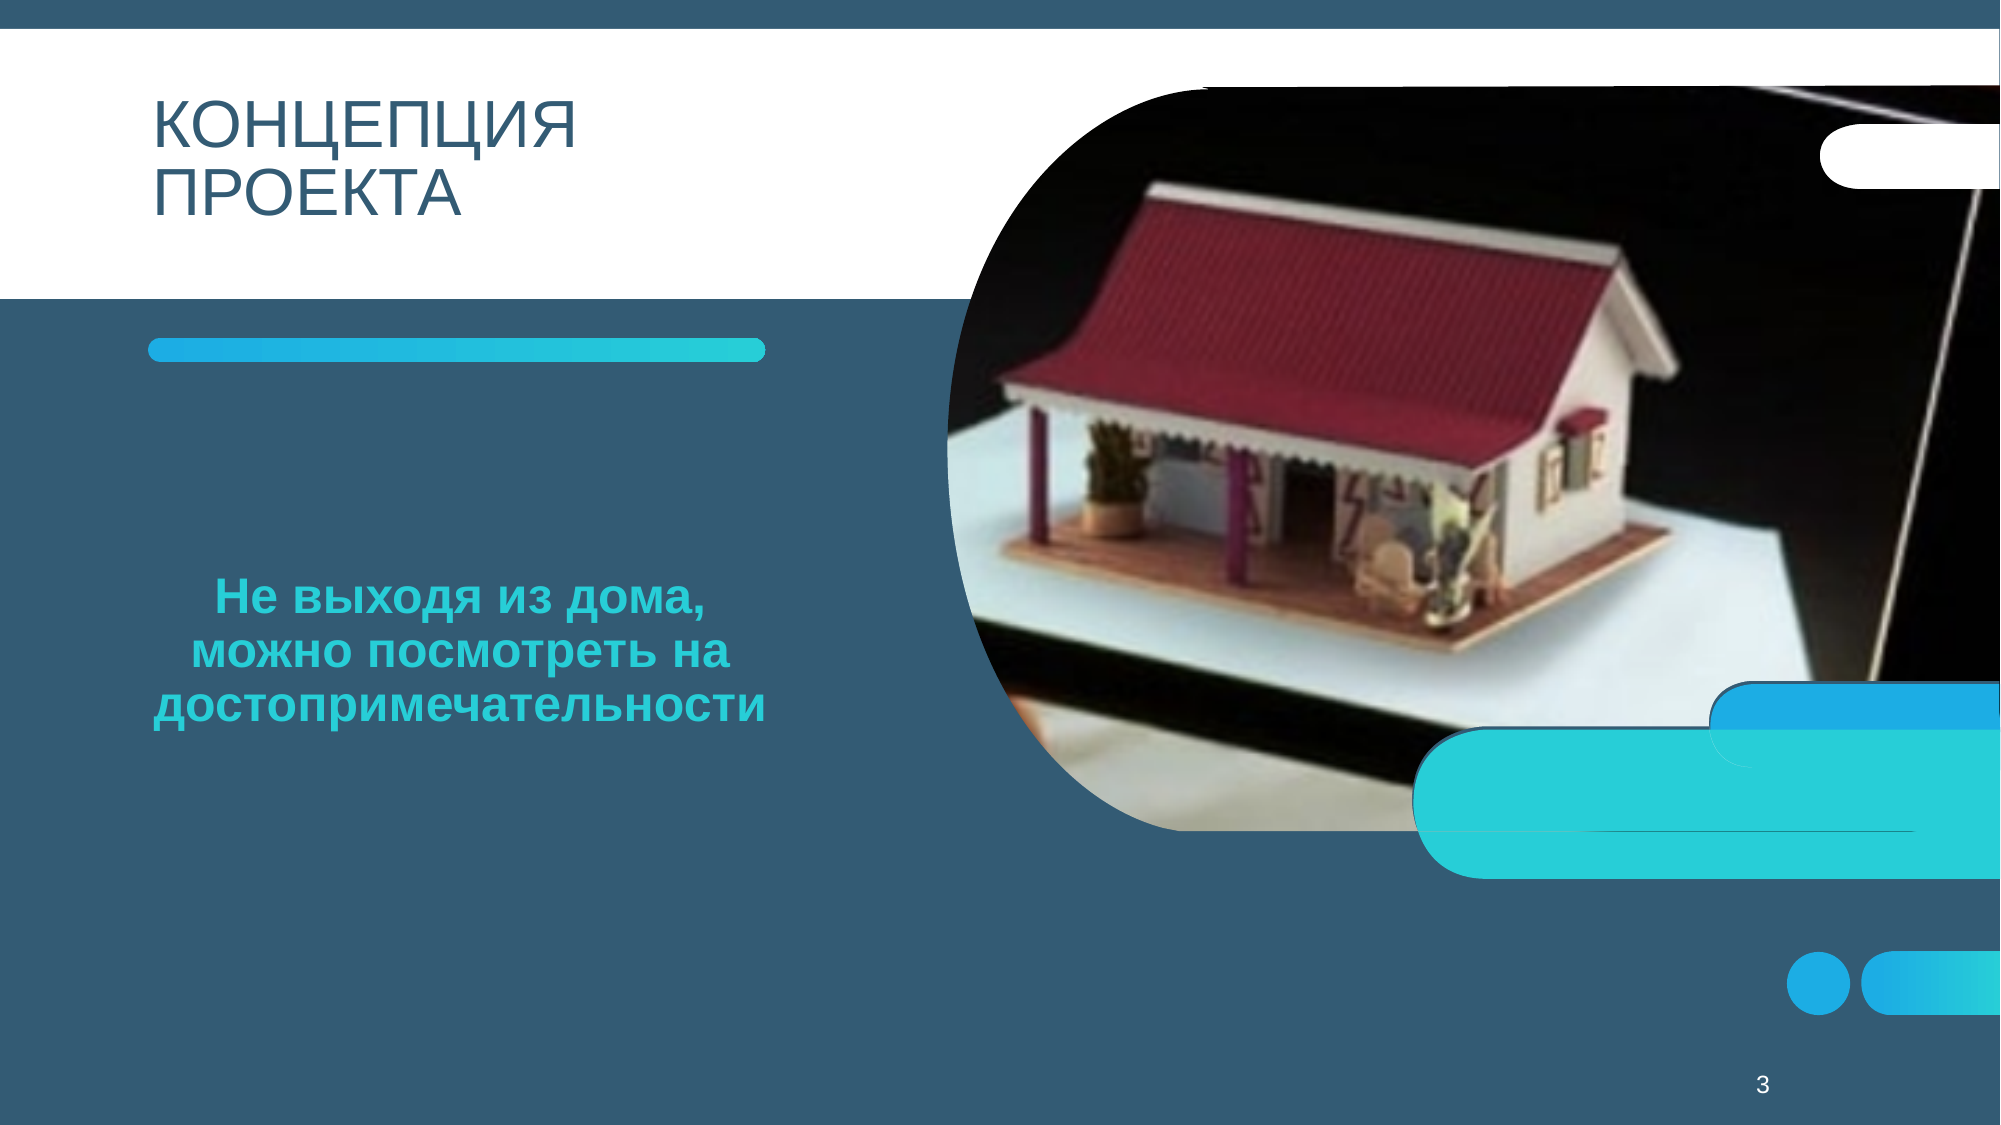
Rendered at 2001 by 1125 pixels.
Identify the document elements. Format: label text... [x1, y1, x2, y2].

title Концепция проекта [137, 0, 783, 237]
slide_number 3 [1748, 1053, 1904, 1114]
picture [947, 85, 2000, 832]
list Не выходя из дома, можно посмотреть на достопримечательности [137, 562, 783, 1125]
